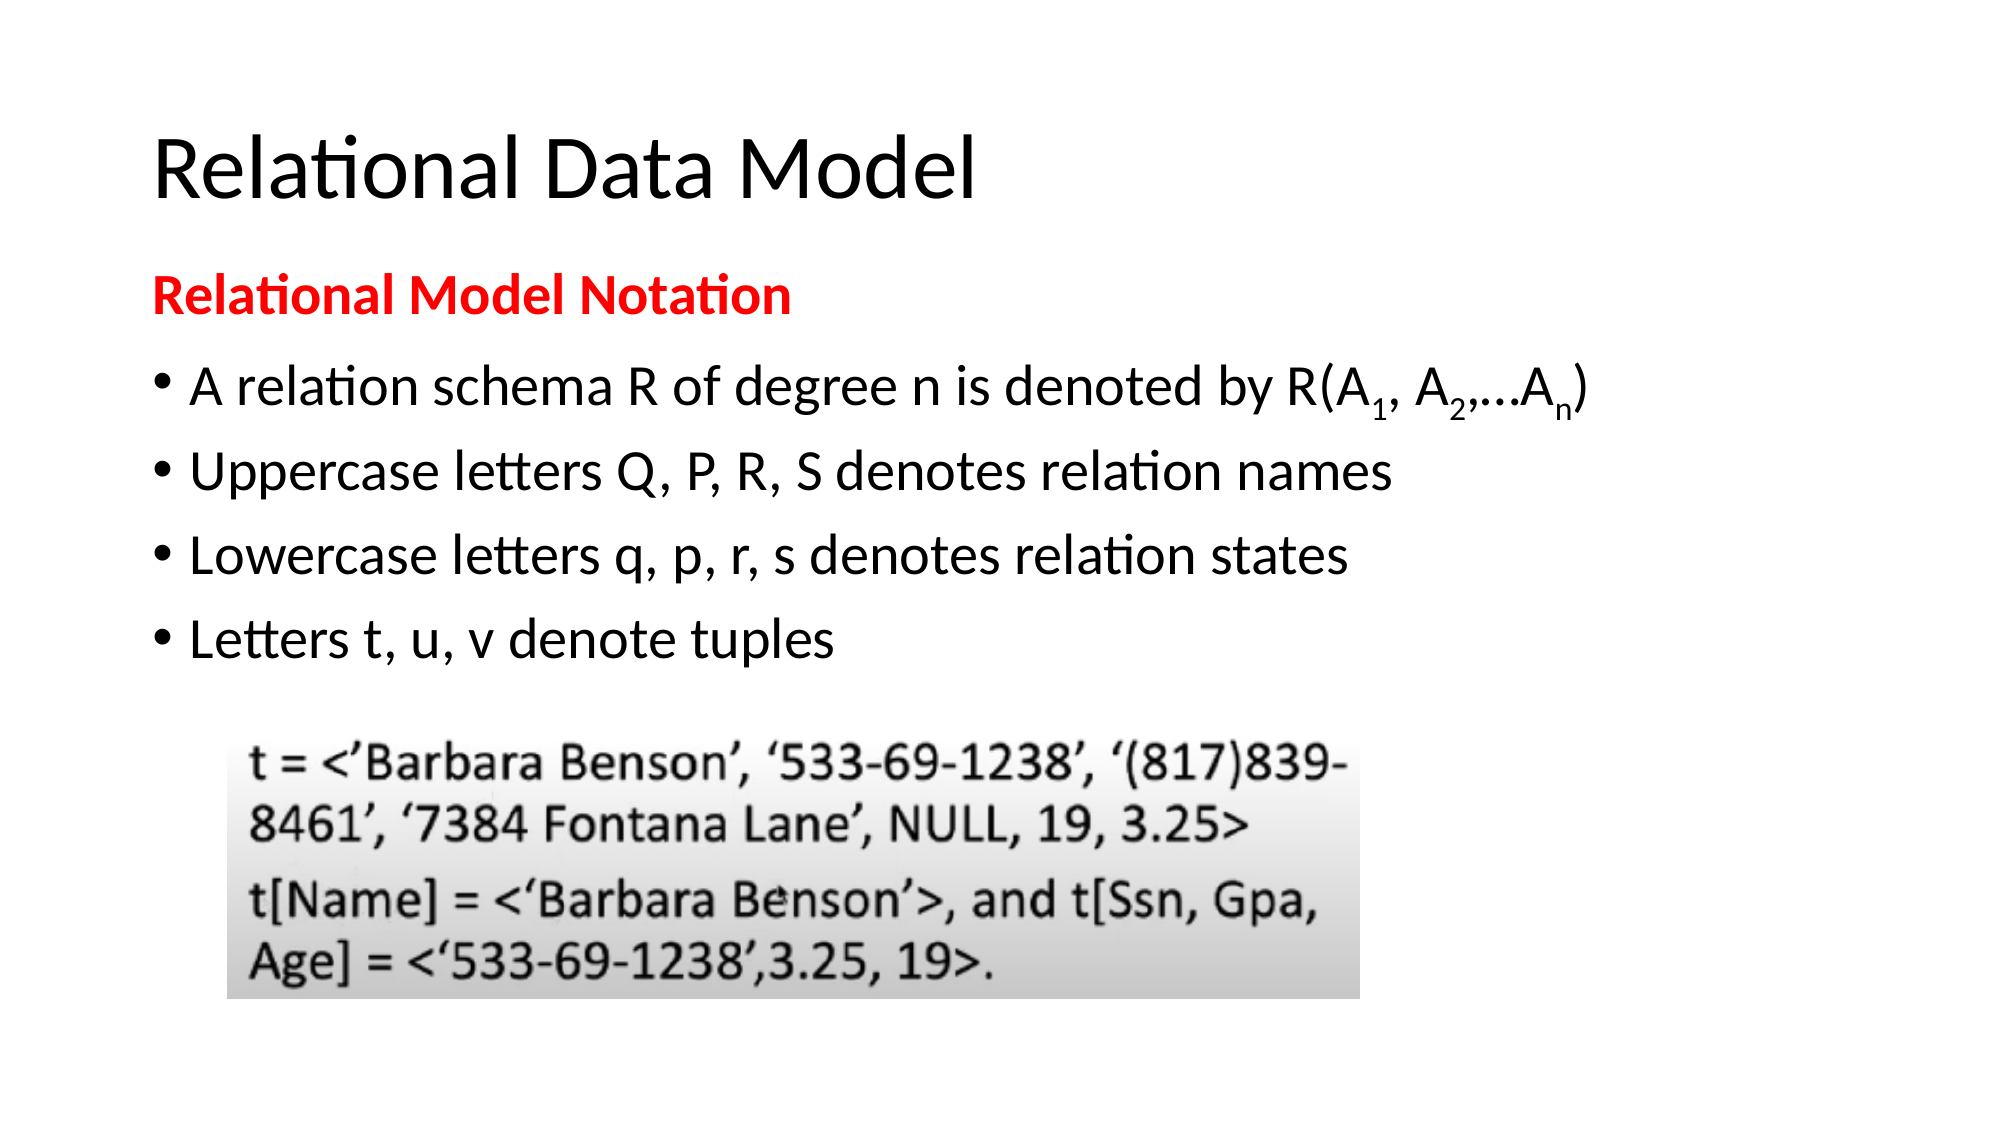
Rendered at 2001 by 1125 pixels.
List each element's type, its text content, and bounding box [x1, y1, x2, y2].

picture [227, 736, 1360, 1000]
title Relational Data Model [137, 59, 1863, 257]
list Relational Model Notation A relation schema R of degree n is denoted by R(A1, A2,…An) Uppercase letters Q, P, R, S denotes relation names Lowercase letters q, p, r, s denotes relation states Letters t, u, v denote tuples [137, 257, 1863, 1093]
